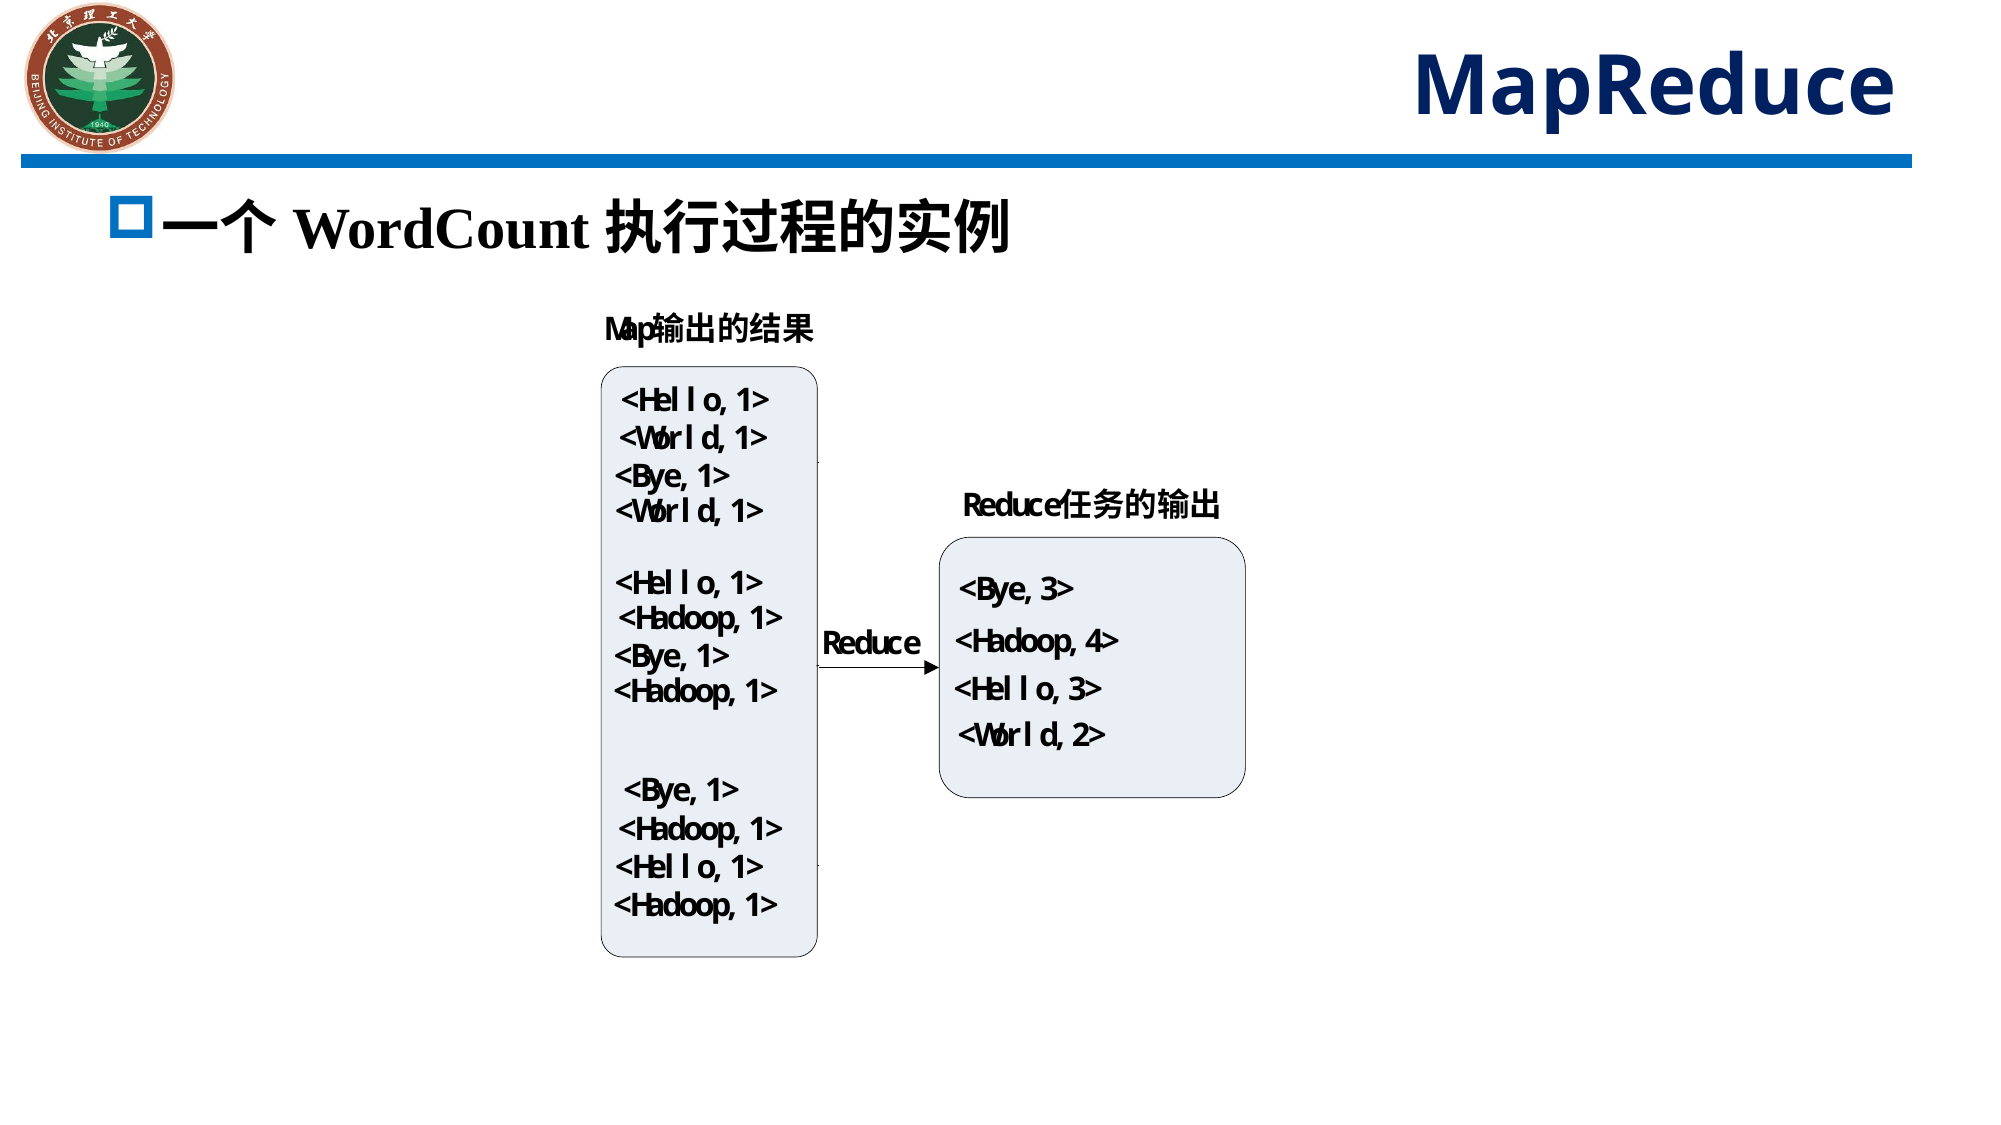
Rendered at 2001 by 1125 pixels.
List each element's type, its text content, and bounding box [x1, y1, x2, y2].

text_box MapReduce [722, 51, 1912, 139]
picture [21, 0, 178, 156]
text_box 一个WordCount执行过程的实例 [90, 182, 1027, 268]
picture [564, 293, 1269, 982]
text_box [21, 154, 1912, 168]
